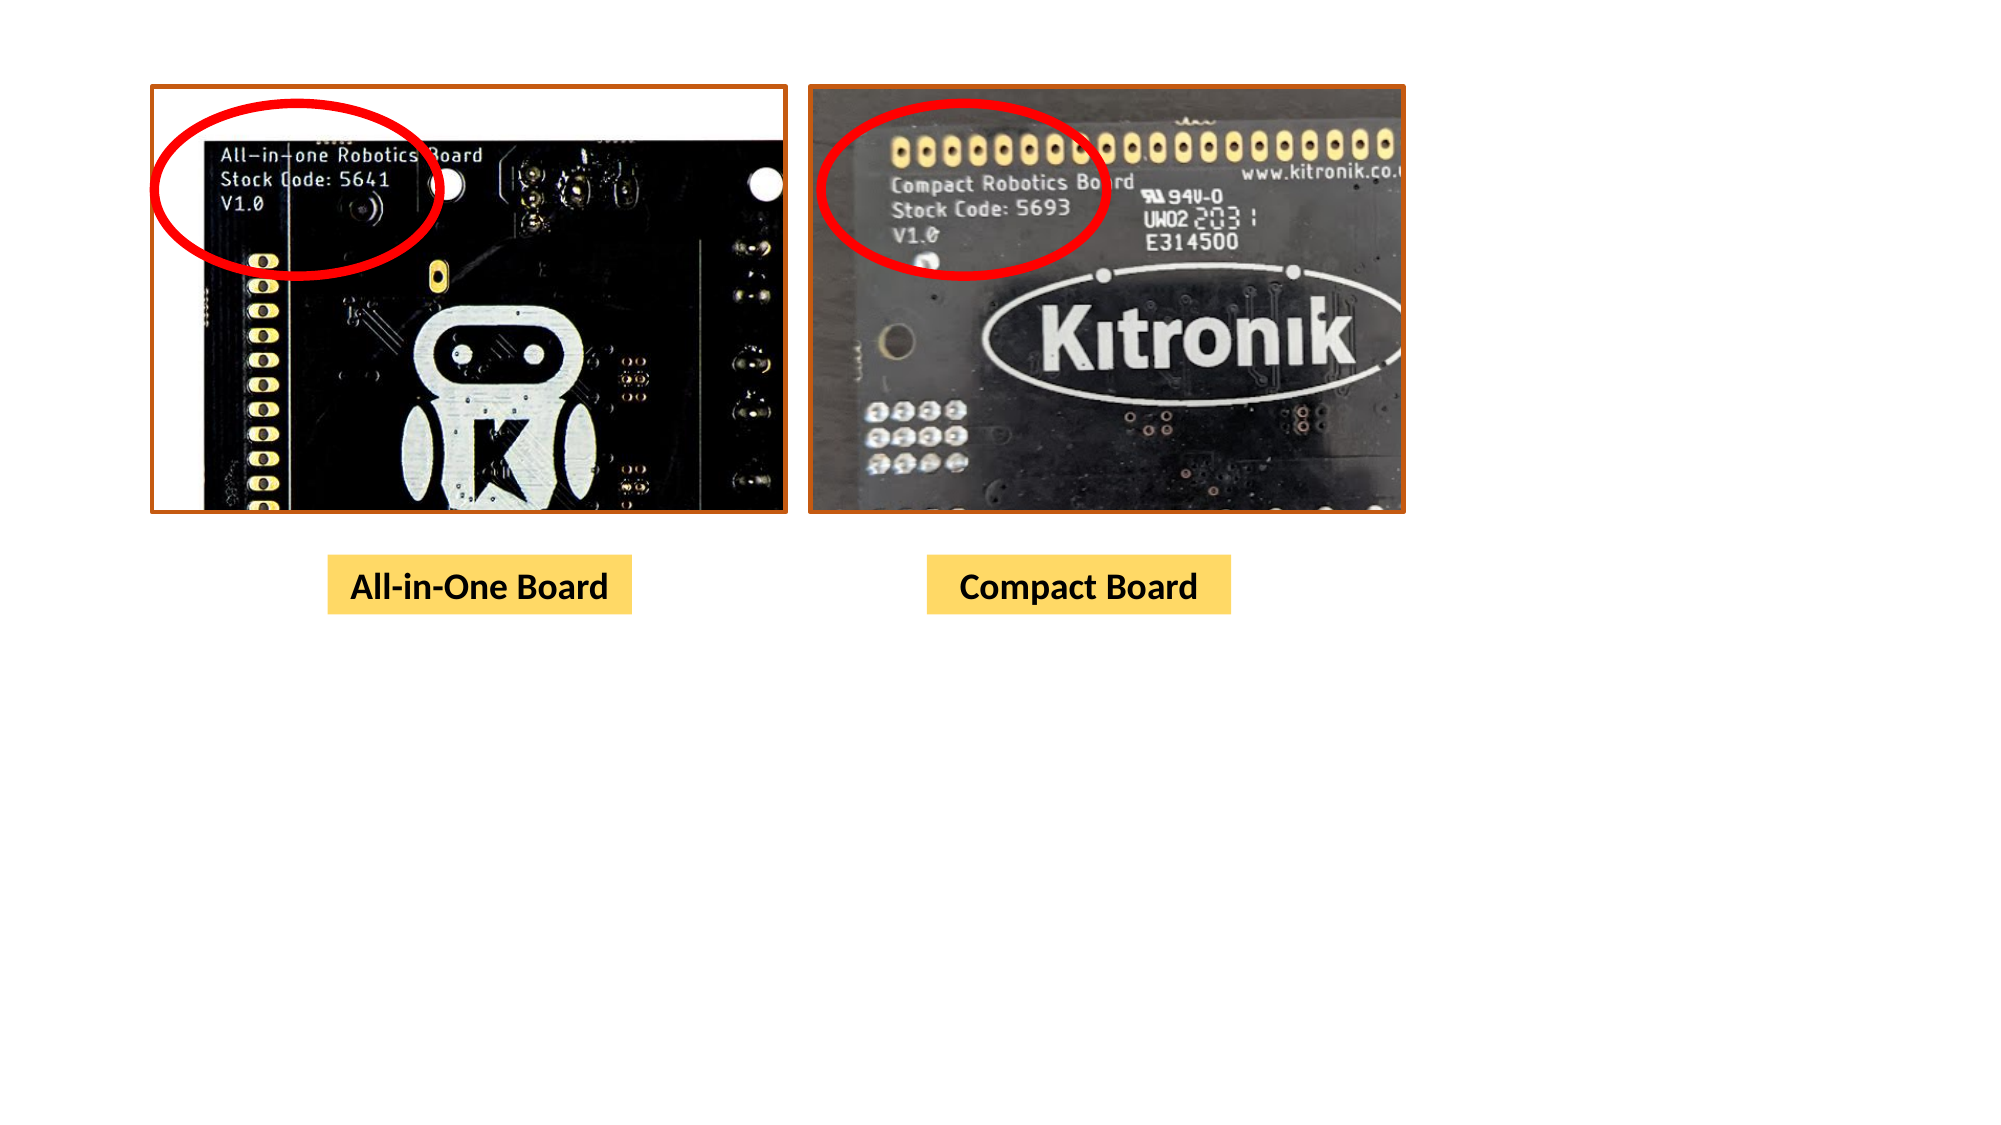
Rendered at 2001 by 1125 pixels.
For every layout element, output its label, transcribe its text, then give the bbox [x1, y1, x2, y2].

picture [154, 88, 784, 510]
picture [812, 88, 1401, 510]
text_box All-in-One Board [327, 554, 632, 615]
text_box Compact Board [926, 554, 1232, 615]
